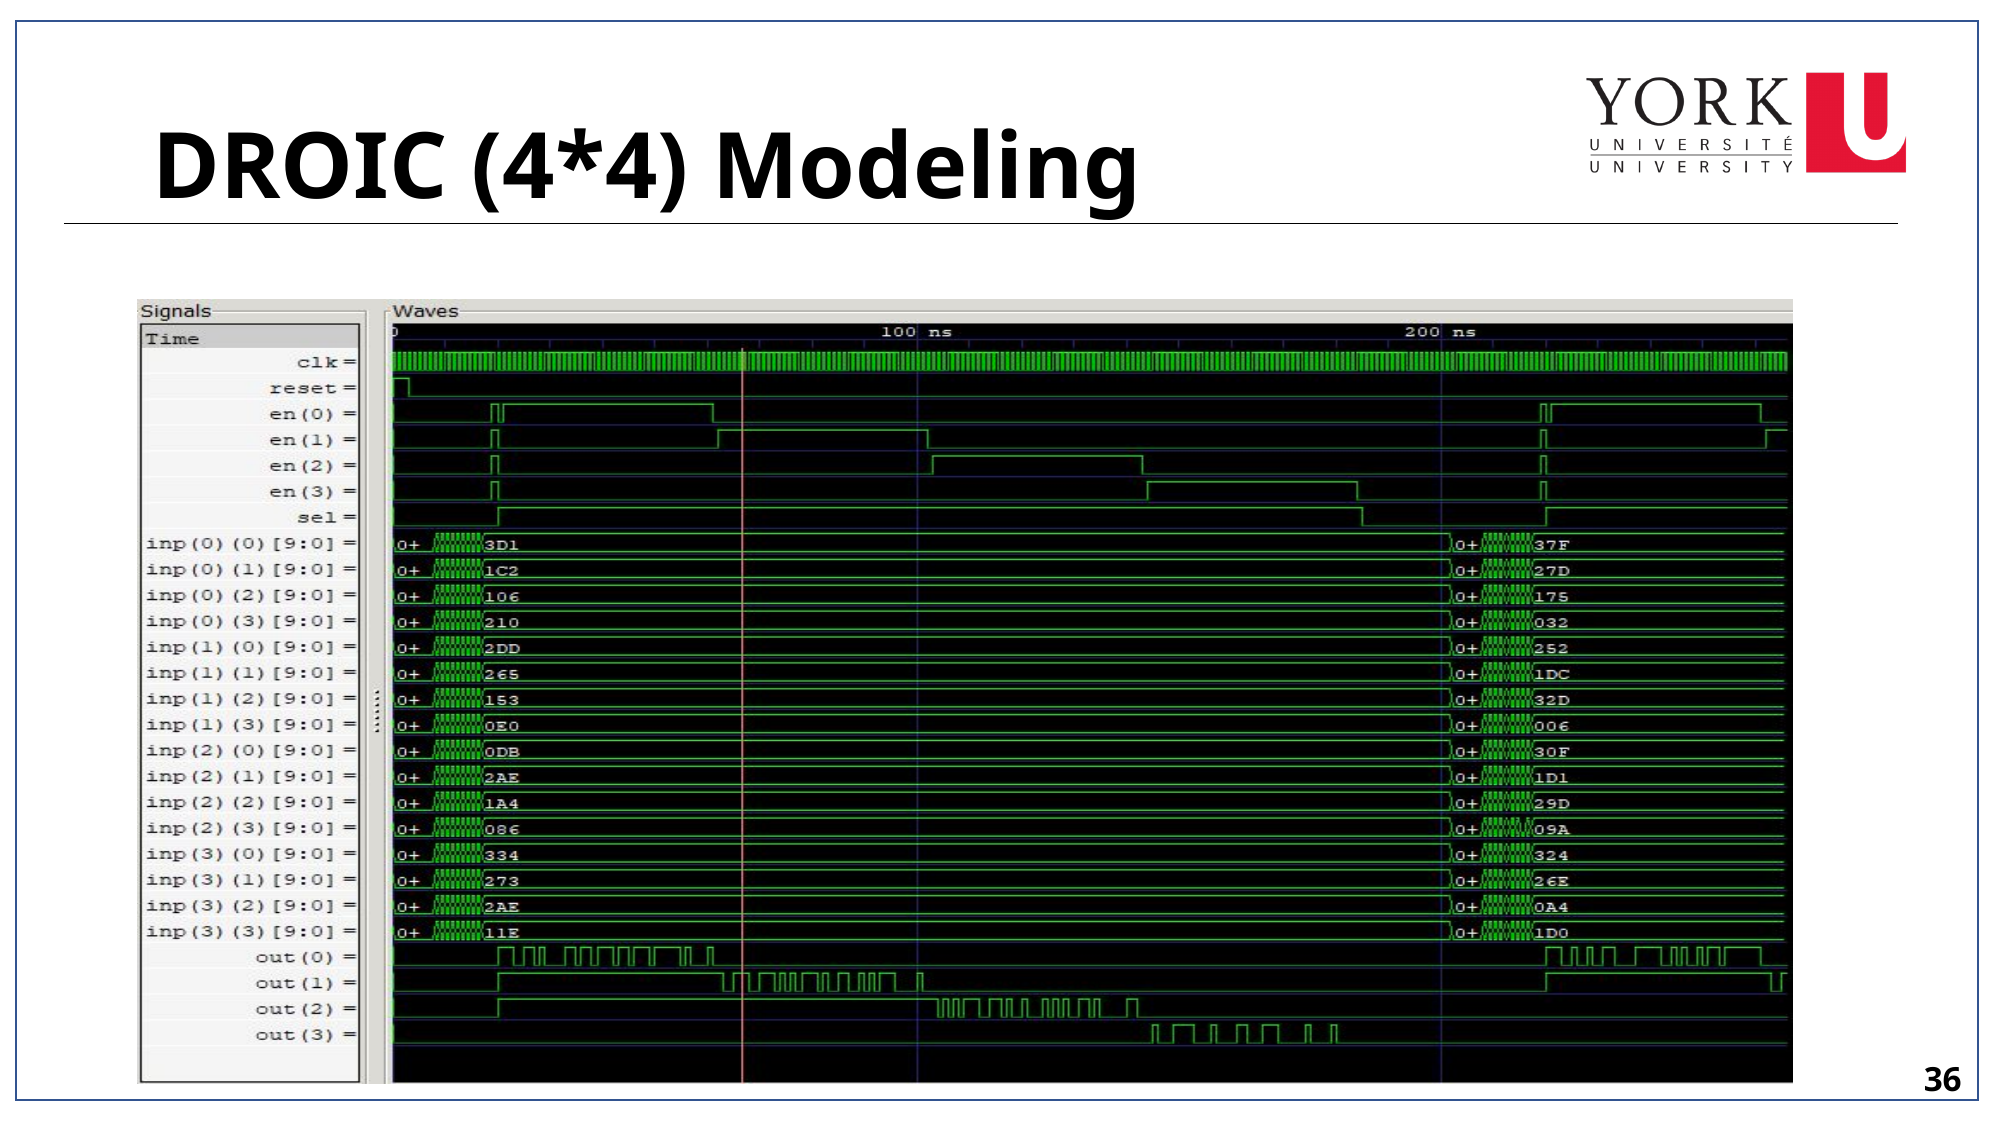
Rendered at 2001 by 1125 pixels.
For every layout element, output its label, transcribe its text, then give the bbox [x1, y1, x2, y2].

slide_number 36 [1748, 1052, 1977, 1105]
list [137, 299, 1793, 1084]
picture [1572, 60, 1920, 185]
text_box [15, 20, 1979, 1101]
